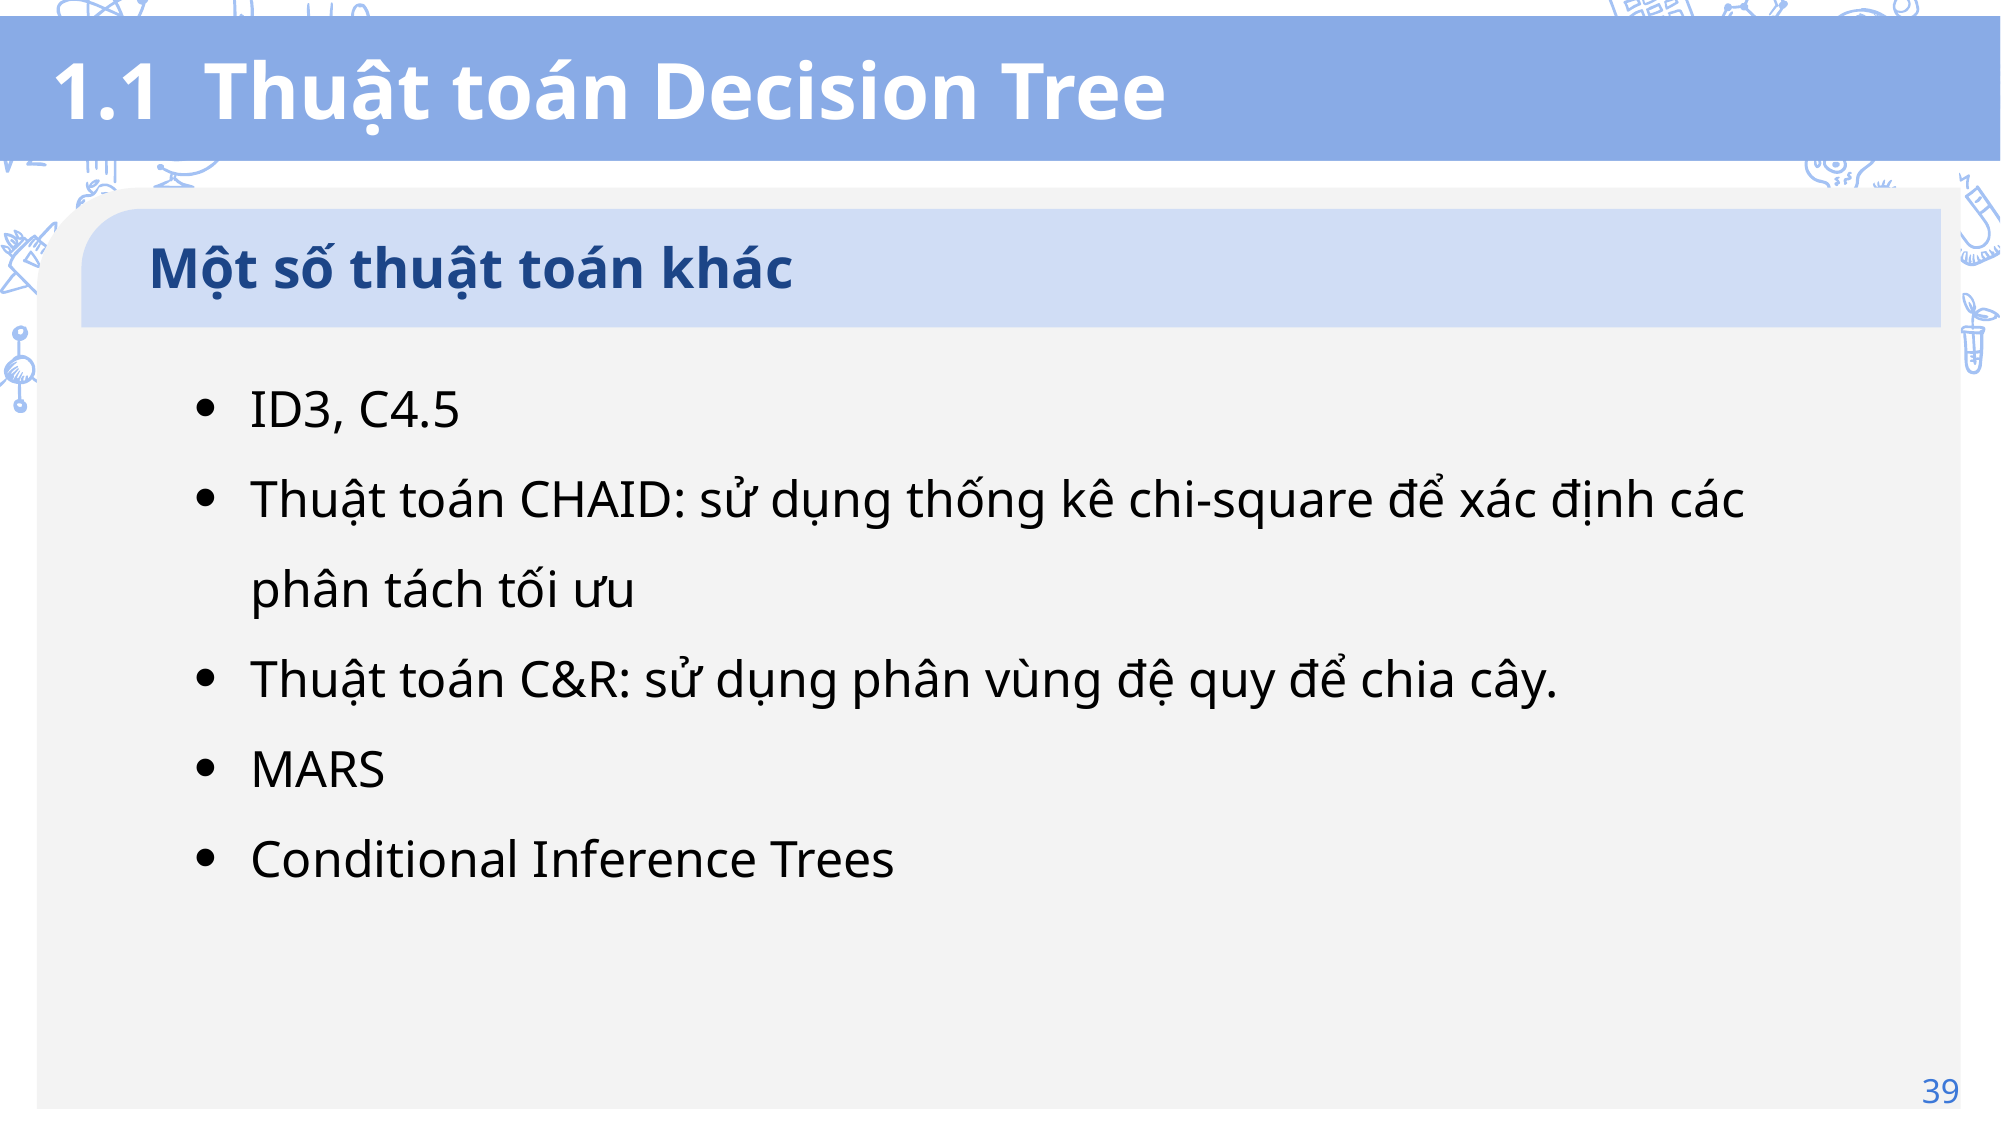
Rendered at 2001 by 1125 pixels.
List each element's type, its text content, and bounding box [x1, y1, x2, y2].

title 1.1 Thuật toán Decision Tree [36, 39, 1380, 138]
text_box ID3, C4.5 Thuật toán CHAID: sử dụng thống kê chi-square để xác định các phân tách tối ưu Thuật toán C&R: sử dụng phân vùng đệ quy để chia cây. MARS Conditional Inference Trees [179, 340, 1786, 895]
slide_number 39 [1880, 1061, 2000, 1125]
text_box Một số thuật toán khác [133, 225, 1458, 319]
